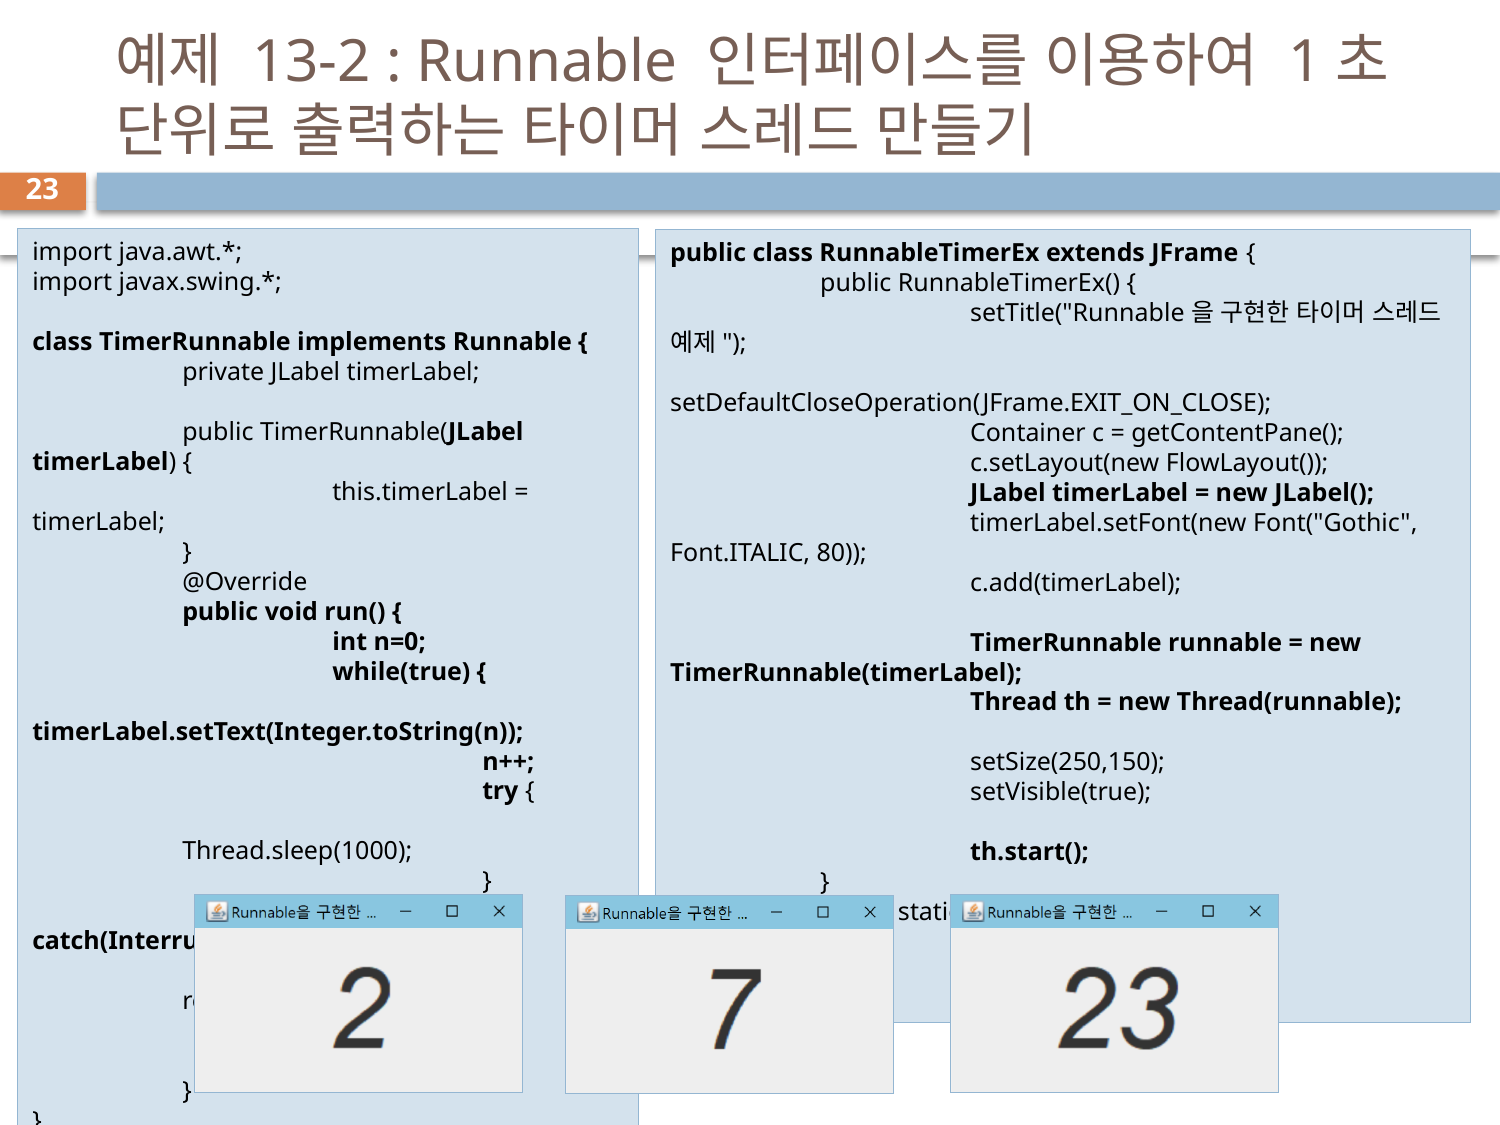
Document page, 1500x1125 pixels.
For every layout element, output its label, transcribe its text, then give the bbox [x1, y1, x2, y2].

title 예제 13-2 : Runnable 인터페이스를 이용하여 1초 단위로 출력하는 타이머 스레드 만들기 [100, 37, 1438, 149]
slide_number 23 [0, 170, 87, 211]
picture [565, 894, 894, 1095]
picture [950, 893, 1279, 1094]
text_box public class RunnableTimerEx extends JFrame { public RunnableTimerEx() { setTitle("Runnable을 구현한 타이머 스레드 예제"); setDefaultCloseOperation(JFrame.EXIT_ON_CLOSE); Container c = getContentPane(); c.setLayout(new FlowLayout()); JLabel timerLabel = new JLabel(); timerLabel.setFont(new Font("Gothic", Font.ITALIC, 80)); c.add(timerLabel); TimerRunnable runnable = new TimerRunnable(timerLabel); Thread th = new Thread(runnable); setSize(250,150); setVisible(true); th.start(); } public static void main(String[] args) { new RunnableTimerEx(); } } [655, 229, 1471, 1023]
picture [194, 893, 523, 1094]
text_box import java.awt.*; import javax.swing.*; class TimerRunnable implements Runnable { private JLabel timerLabel; public TimerRunnable(JLabel timerLabel) { this.timerLabel = timerLabel; } @Override public void run() { int n=0; while(true) { timerLabel.setText(Integer.toString(n)); n++; try { Thread.sleep(1000); } catch(InterruptedException e) { return; } } } } [17, 228, 639, 1125]
